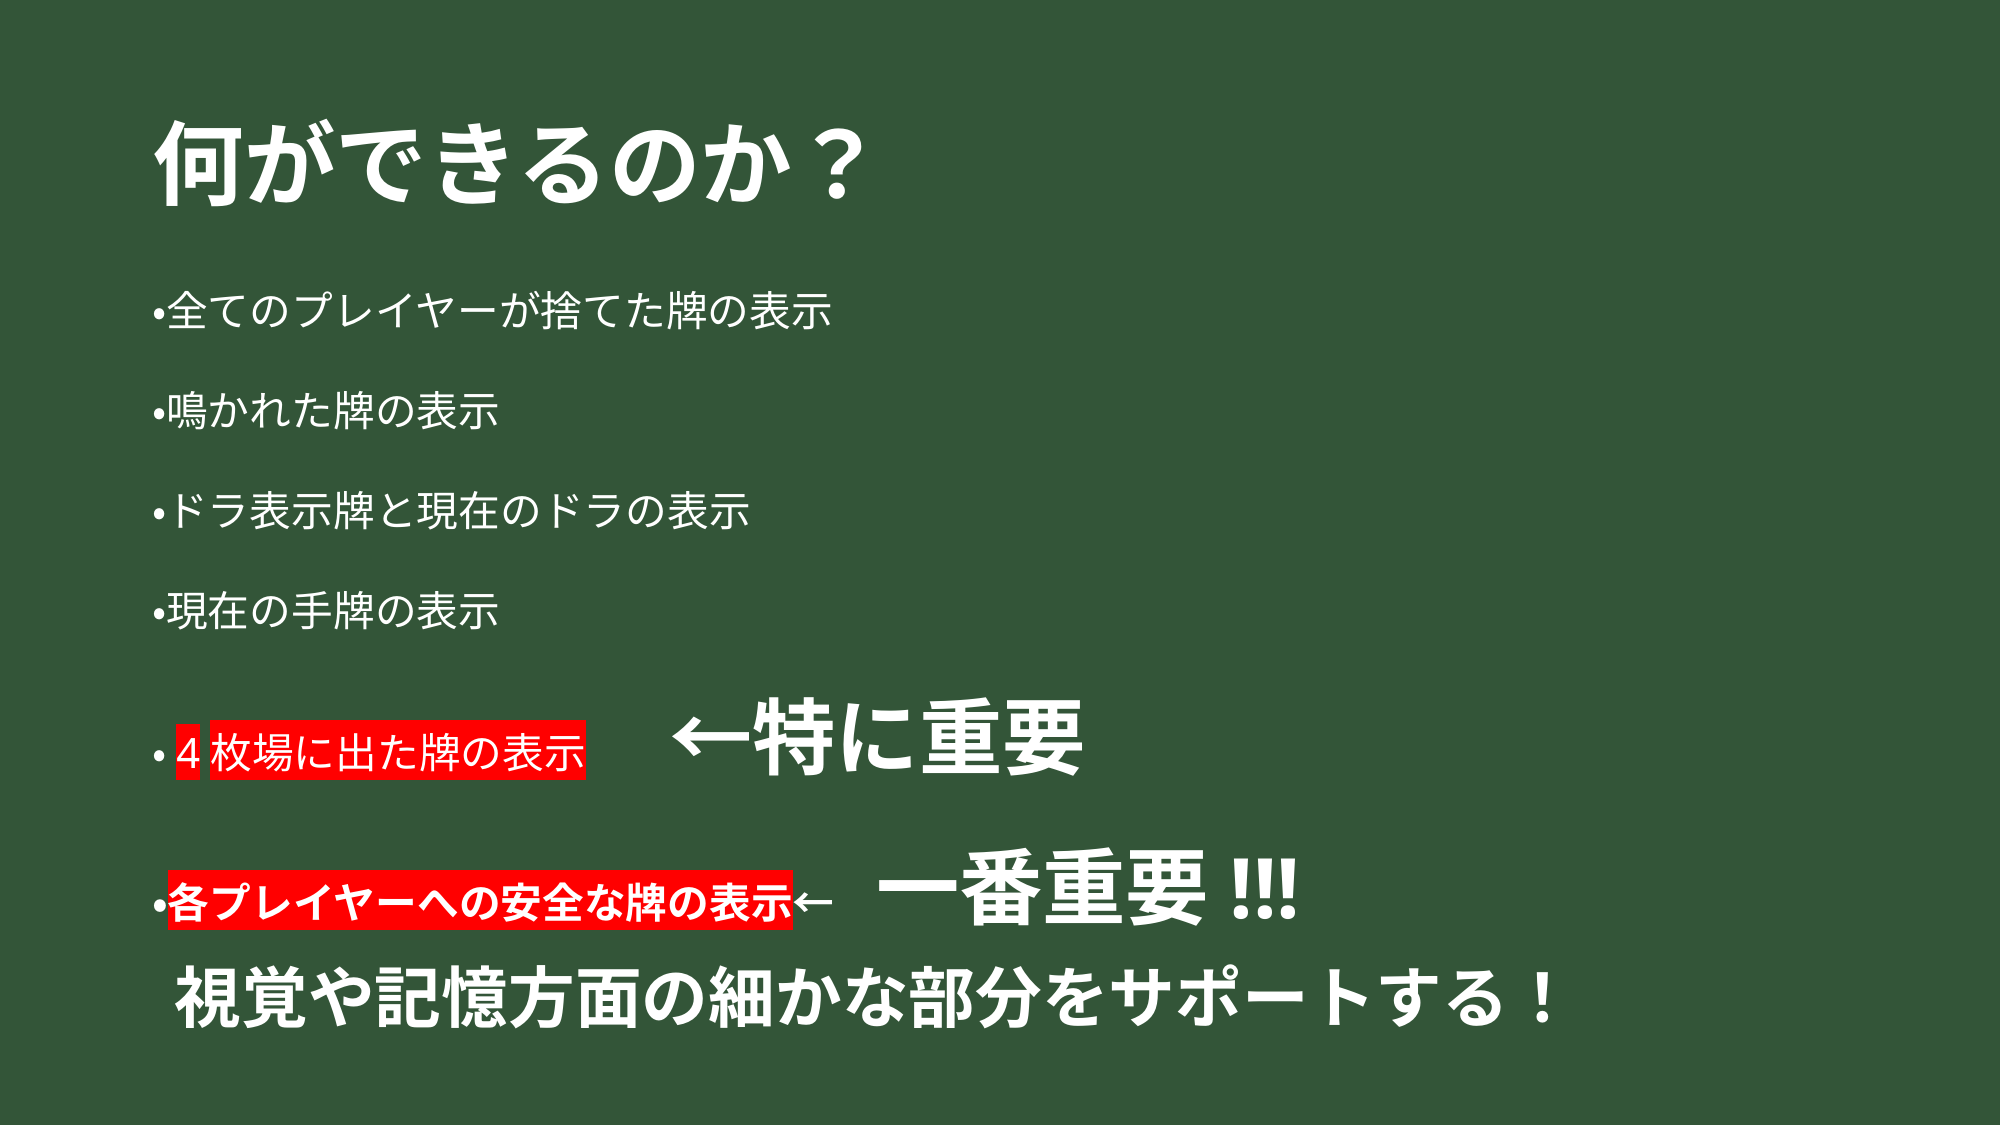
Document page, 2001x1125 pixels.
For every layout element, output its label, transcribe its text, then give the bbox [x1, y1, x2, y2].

text_box 視覚や記憶方面の細かな部分をサポートする！ [159, 948, 1840, 1044]
title 何ができるのか？ [137, 59, 1863, 277]
text_box ・全てのプレイヤーが捨てた牌の表示 ・鳴かれた牌の表示 ・ドラ表示牌と現在のドラの表示 ・現在の手牌の表示 ・4枚場に出た牌の表示 ←特に重要 ・各プレイヤーへの安全な牌の表示← 一番重要!!! [137, 277, 1903, 993]
